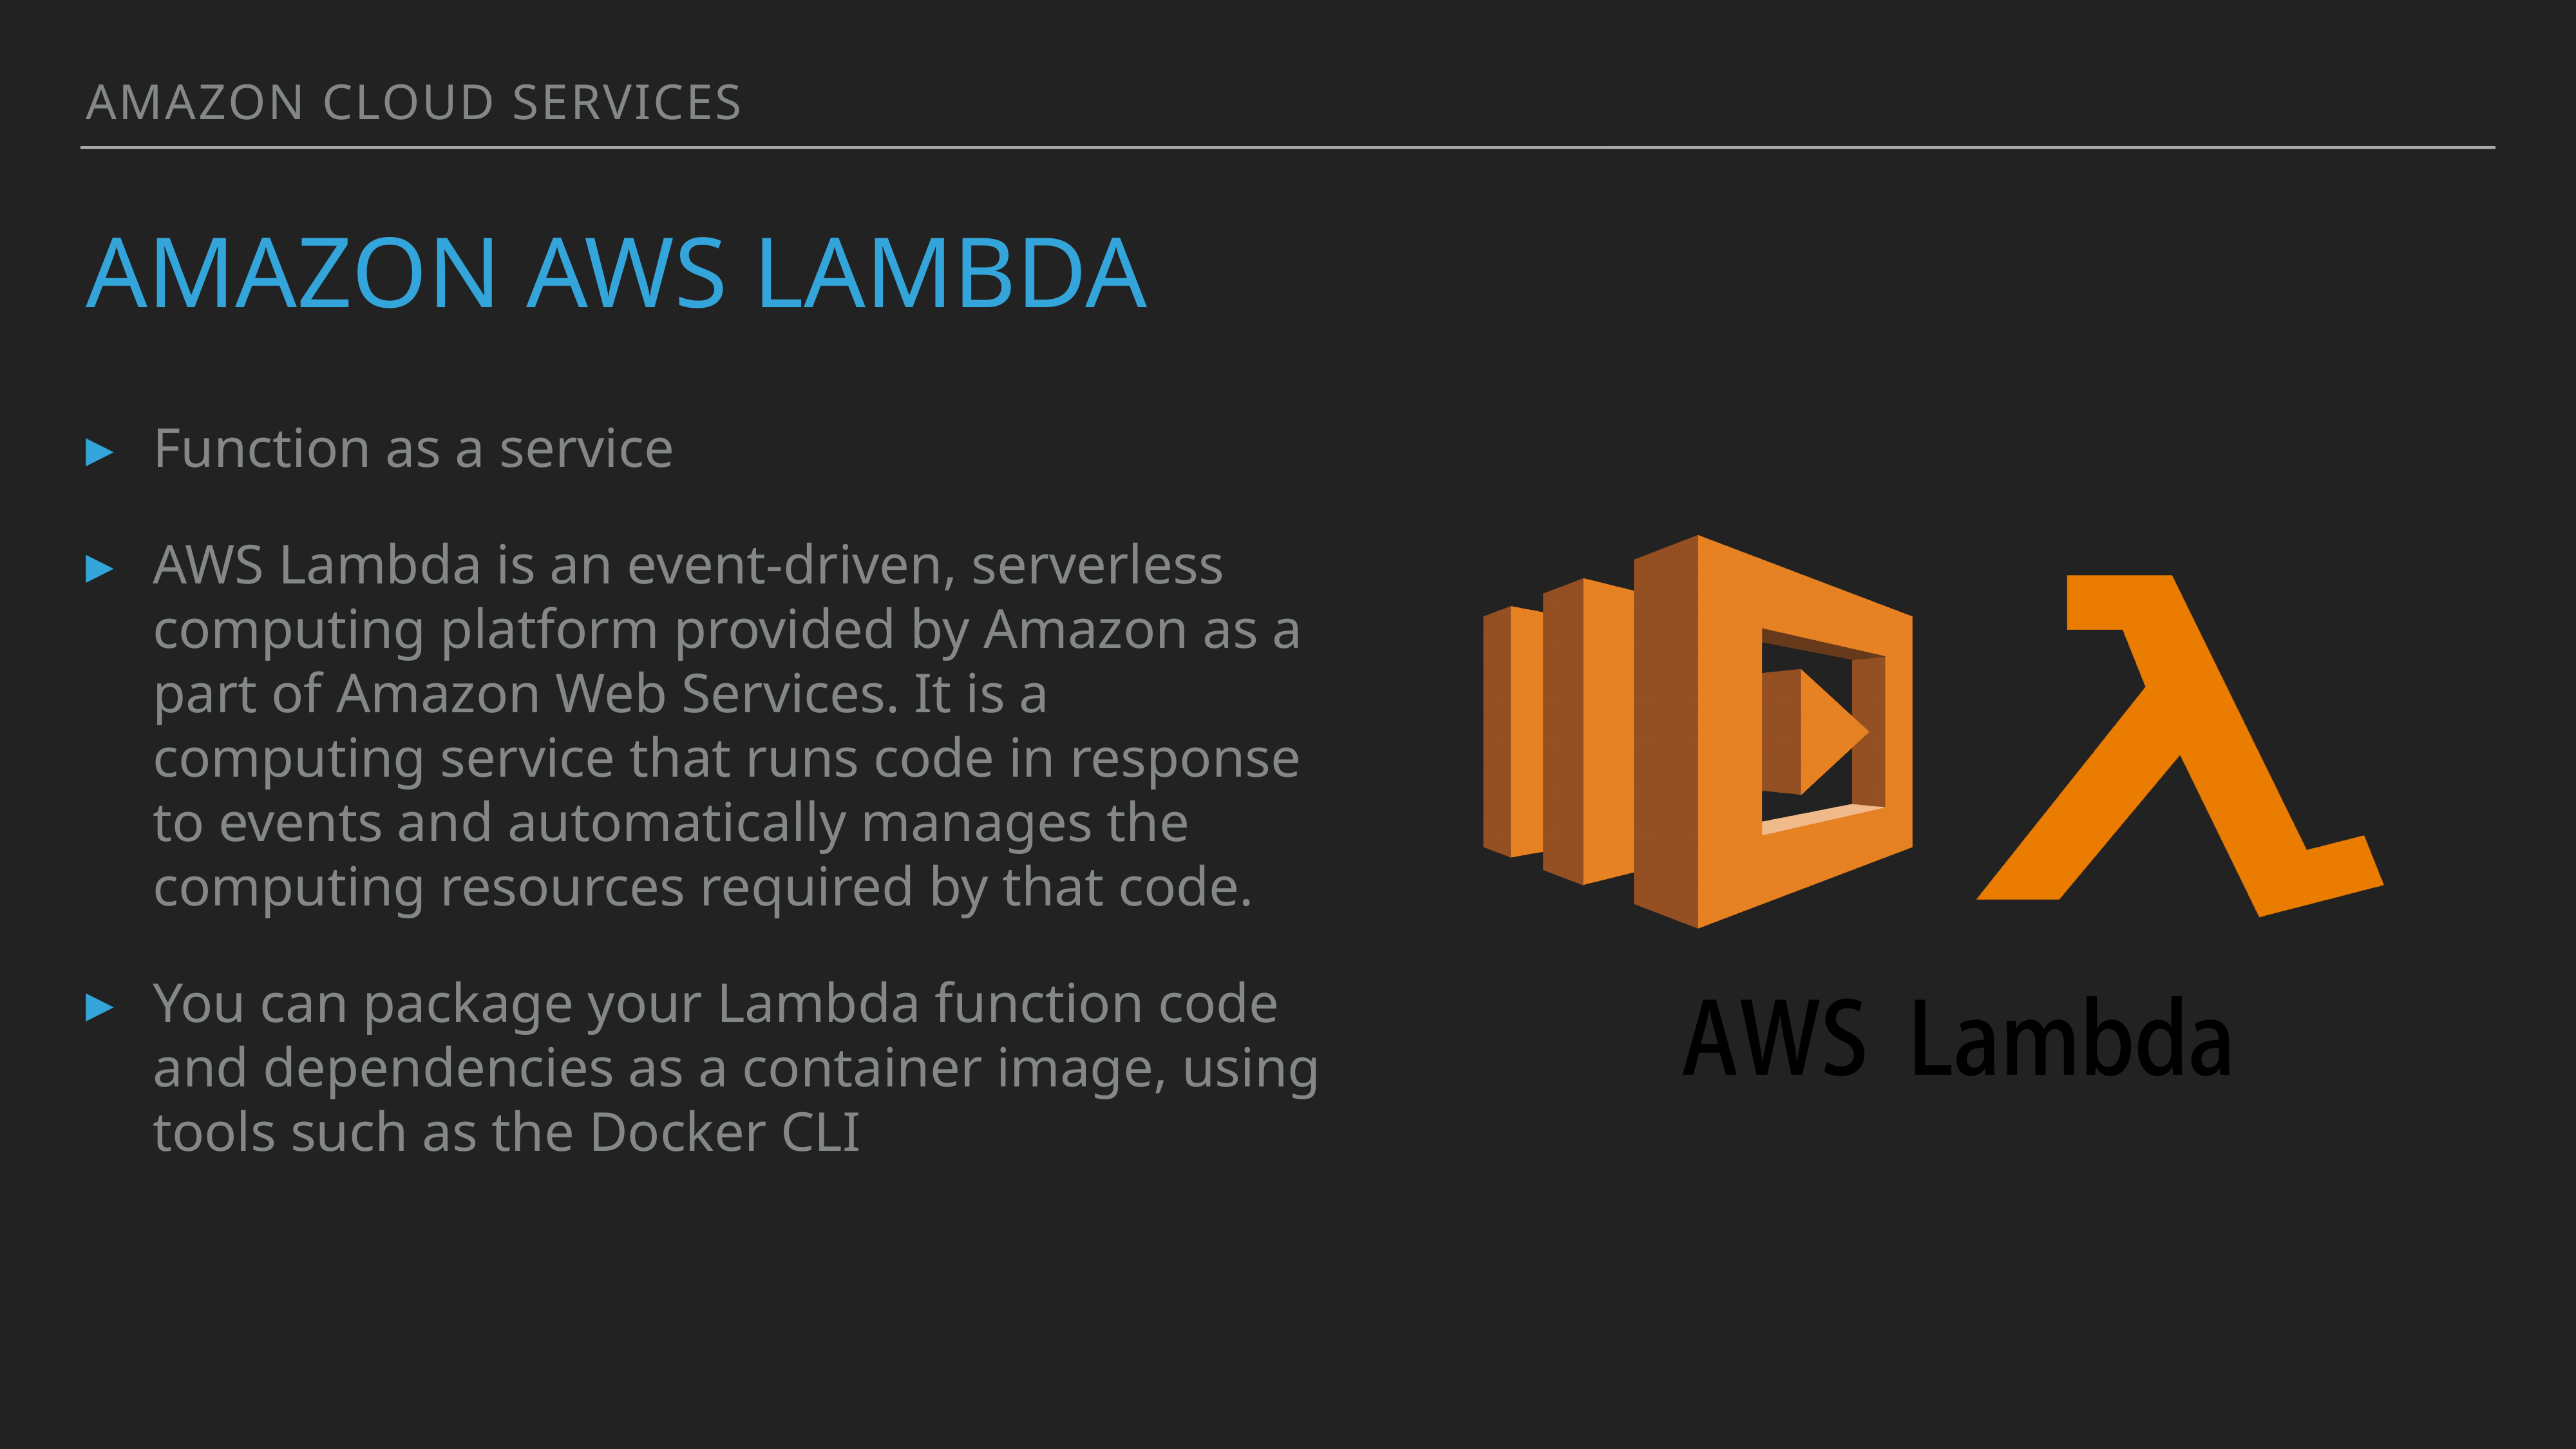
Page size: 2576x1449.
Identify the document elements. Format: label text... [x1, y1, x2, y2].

picture [1408, 441, 2496, 1155]
title Amazon Aws lambda [80, 227, 1329, 336]
list Function as a service AWS Lambda is an event-driven, serverless computing platform provided by Amazon as a part of Amazon Web Services. It is a computing service that runs code in response to events and automatically manages the computing resources required by that code. You can package your Lambda function code and dependencies as a container image, using tools such as the Docker CLI [80, 407, 1329, 1316]
list Amazon Cloud Services [80, 66, 2295, 135]
